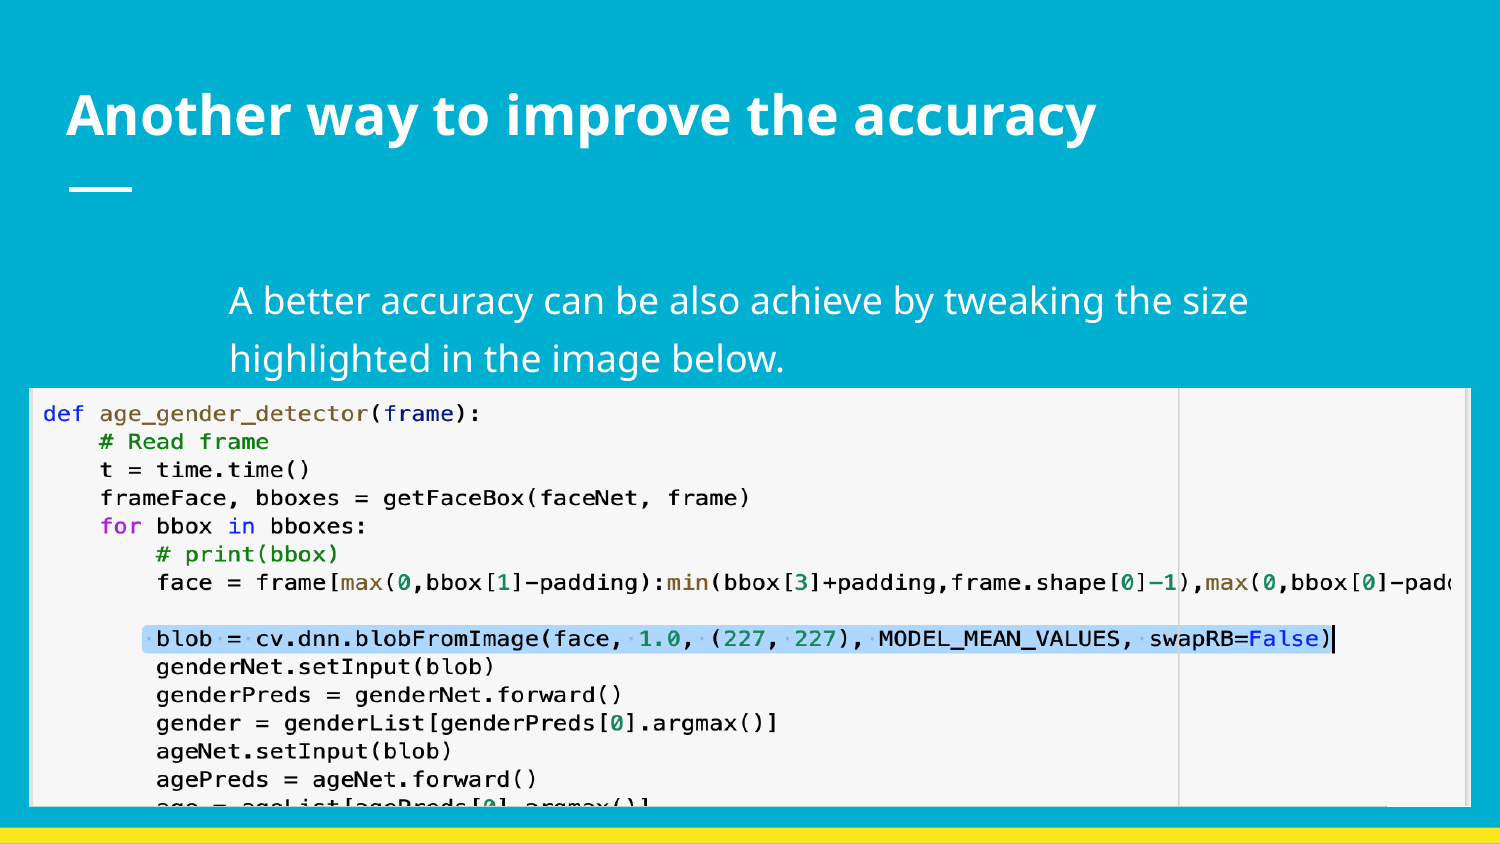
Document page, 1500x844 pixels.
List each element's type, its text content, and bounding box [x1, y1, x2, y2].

picture [28, 388, 1472, 807]
title Another way to improve the accuracy [51, 61, 1449, 167]
list A better accuracy can be also achieve by tweaking the size highlighted in the image below. [213, 251, 1368, 387]
